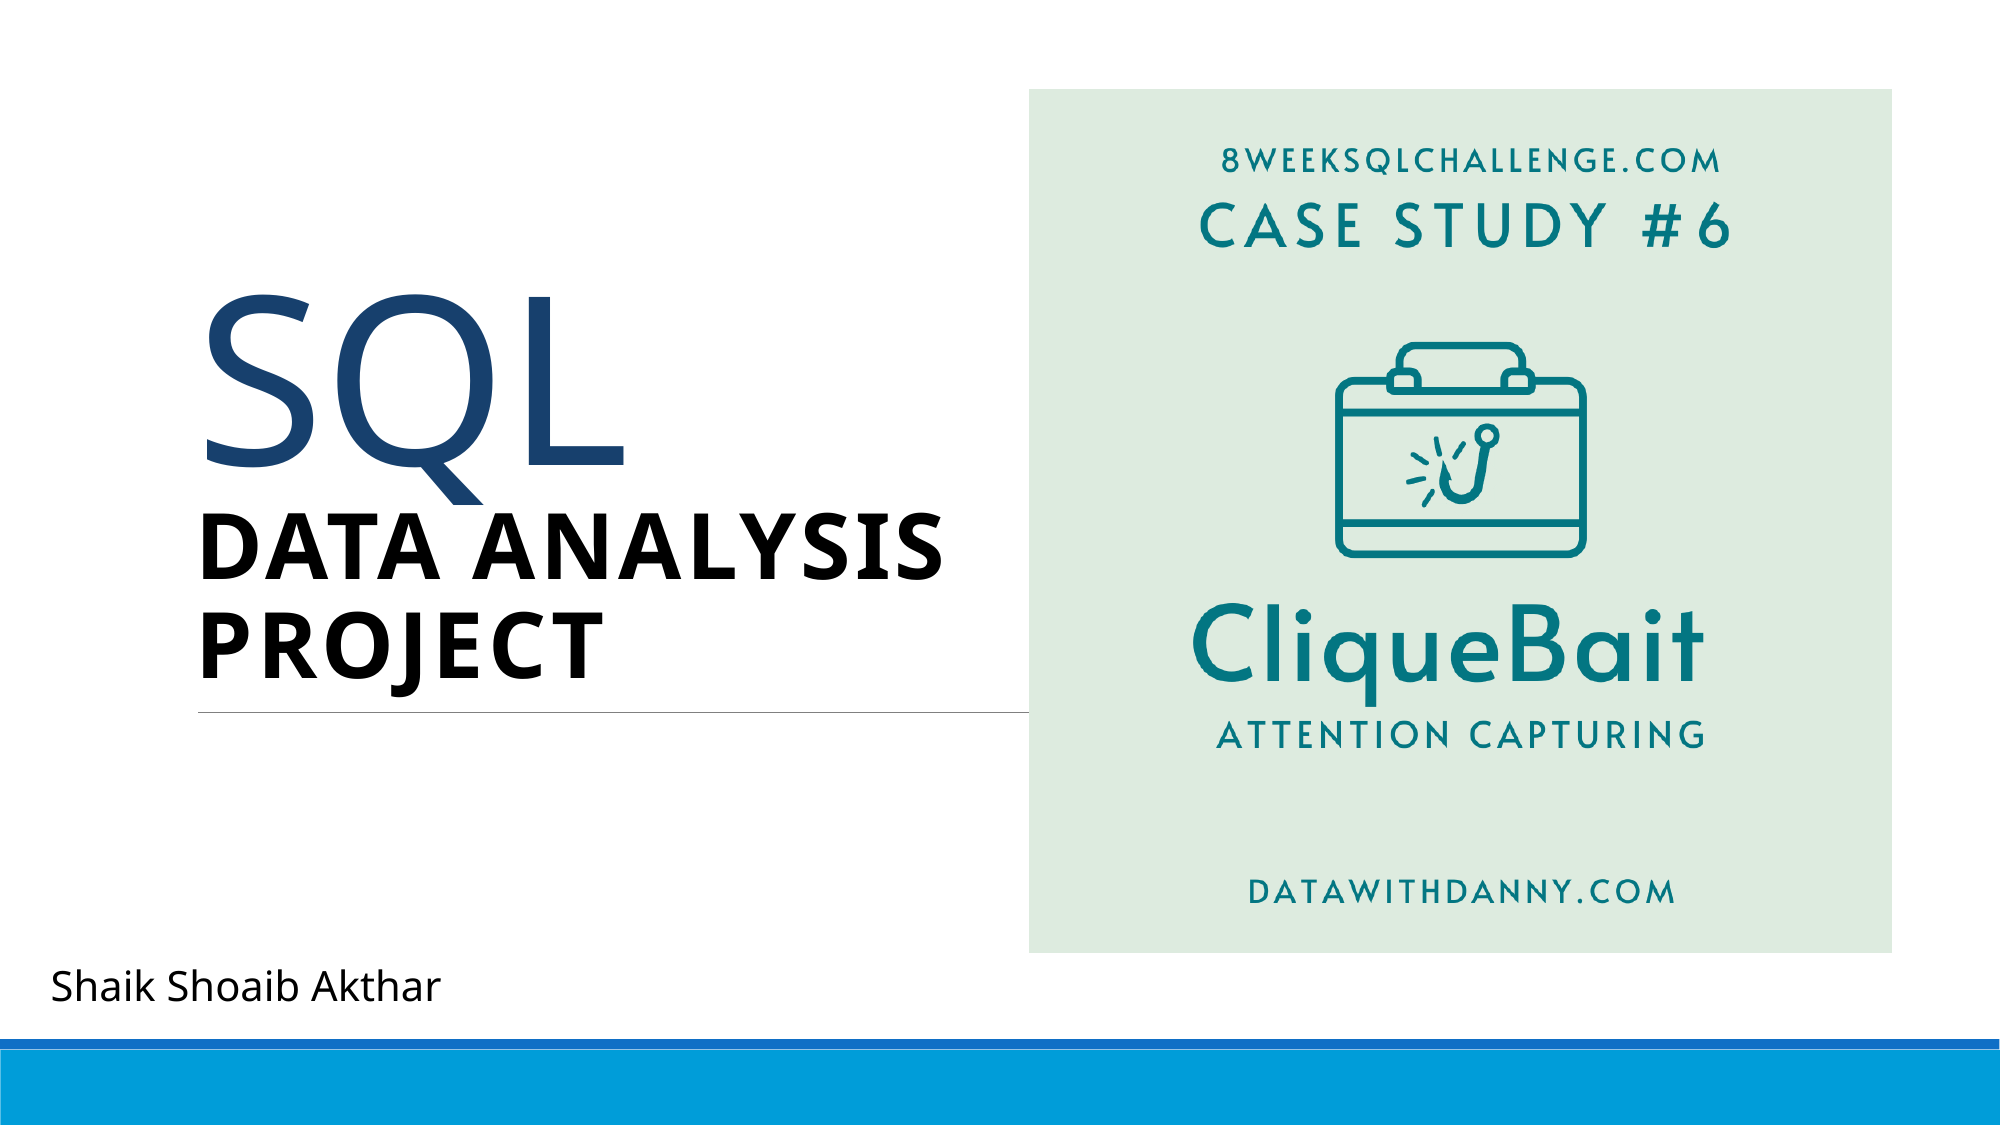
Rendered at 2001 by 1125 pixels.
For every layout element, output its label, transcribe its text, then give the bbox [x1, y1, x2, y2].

picture [1028, 89, 1893, 953]
subtitle DATA ANALYSIS PROJECT [180, 493, 1000, 715]
title SQL [180, 280, 1000, 493]
text_box Shaik Shoaib Akthar [35, 952, 457, 1017]
